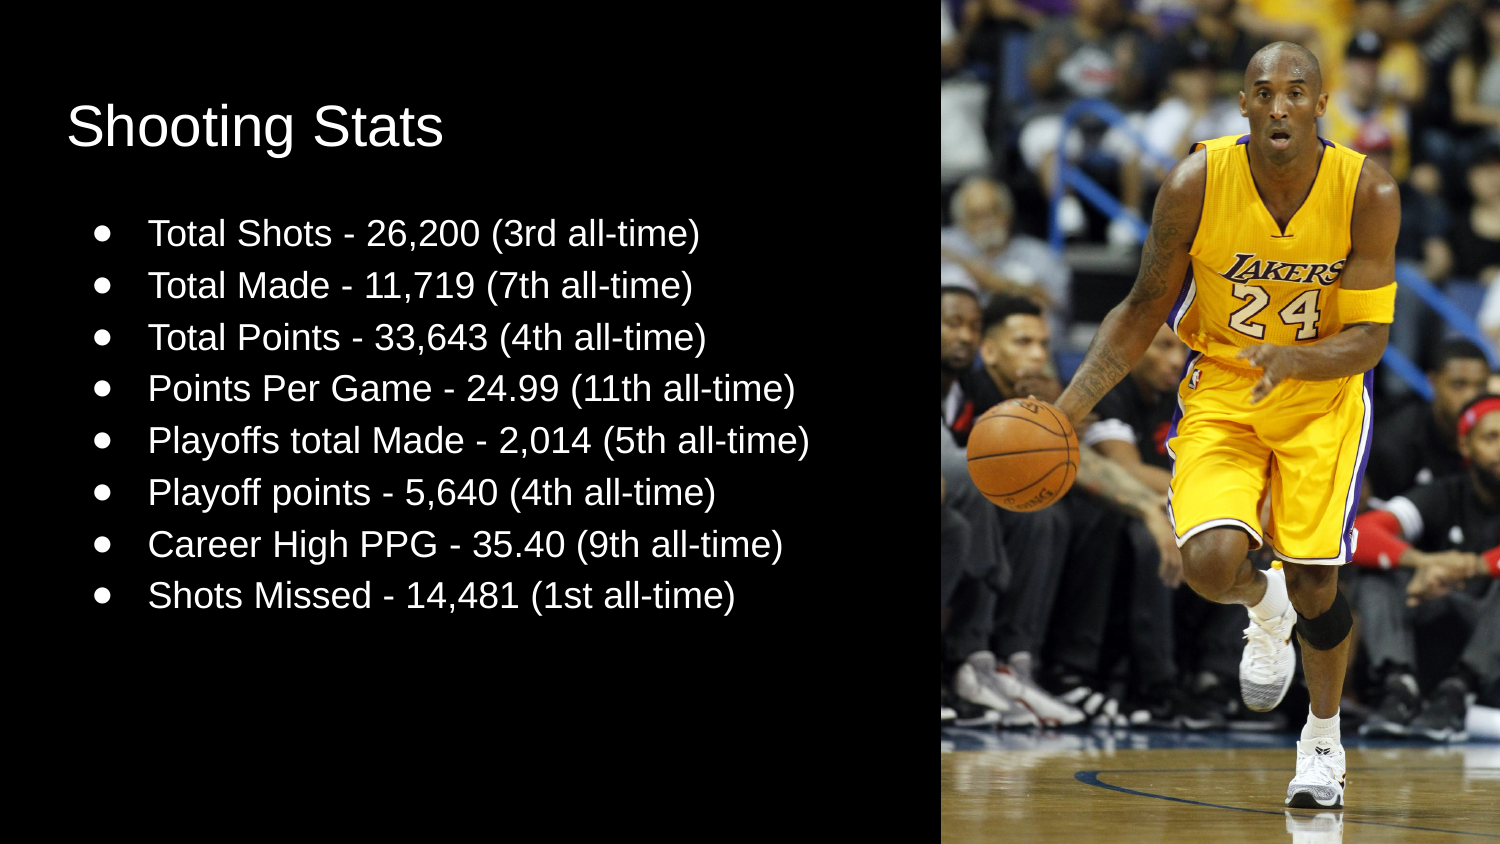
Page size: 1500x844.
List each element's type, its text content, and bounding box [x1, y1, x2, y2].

list Total Shots - 26,200 (3rd all-time) Total Made - 11,719 (7th all-time) Total Points - 33,643 (4th all-time) Points Per Game - 24.99 (11th all-time) Playoffs total Made - 2,014 (5th all-time) Playoff points - 5,640 (4th all-time) Career High PPG - 35.40 (9th all-time) Shots Missed - 14,481 (1st all-time) [57, 187, 936, 748]
picture [0, 0, 1500, 844]
title Shooting Stats [51, 72, 936, 167]
